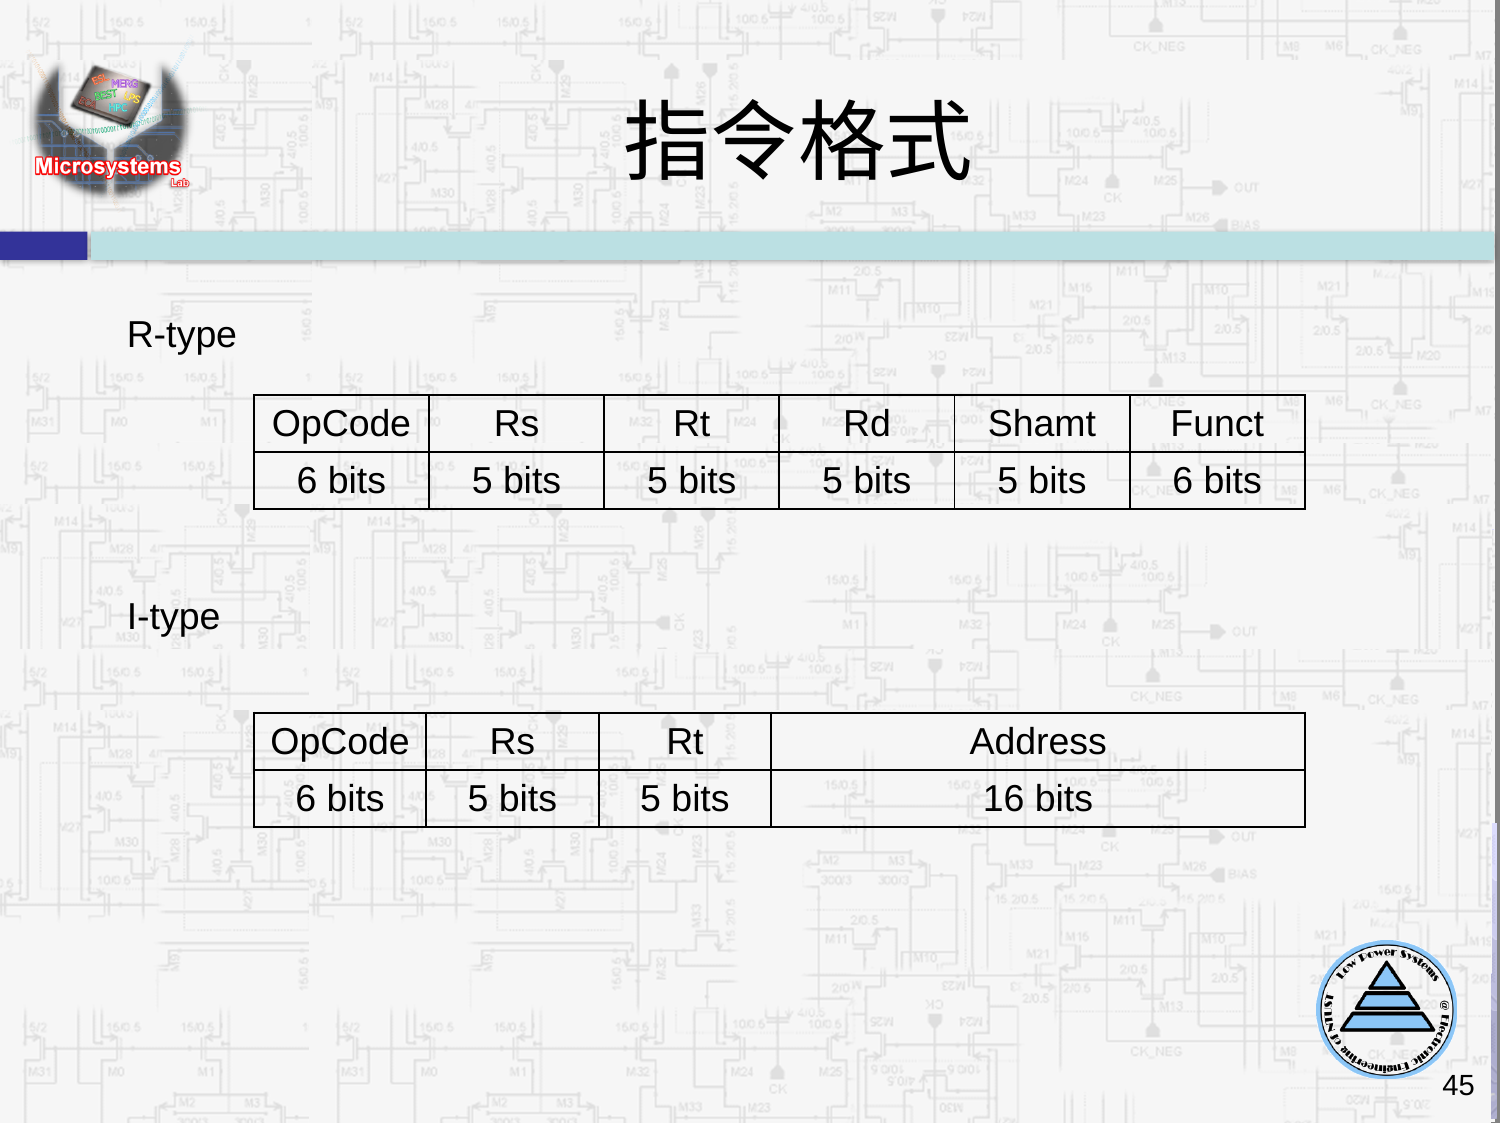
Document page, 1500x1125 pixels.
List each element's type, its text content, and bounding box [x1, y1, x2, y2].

table_header Rs [427, 714, 598, 769]
table_cell 5 bits [605, 453, 778, 508]
table_cell 5 bits [600, 771, 770, 826]
table_header Rt [605, 396, 778, 451]
table_header Shamt [955, 396, 1129, 451]
table_header Address [772, 714, 1304, 769]
text_box I-type [112, 584, 349, 645]
slide_number 45 [1139, 1058, 1491, 1114]
picture [0, 0, 1500, 1123]
table_header OpCode [255, 396, 428, 451]
table_cell 6 bits [1131, 453, 1304, 508]
table_header Rs [430, 396, 603, 451]
text_box R-type [112, 302, 349, 363]
table_cell 5 bits [427, 771, 598, 826]
title 指令格式 [206, 44, 1390, 232]
table_header Rd [780, 396, 954, 451]
table_header Rt [600, 714, 770, 769]
table_cell 6 bits [255, 453, 428, 508]
table_cell 5 bits [955, 453, 1129, 508]
table_cell 6 bits [255, 771, 425, 826]
table_header OpCode [255, 714, 425, 769]
table_cell 5 bits [430, 453, 603, 508]
table_cell 16 bits [772, 771, 1304, 826]
table_header Funct [1131, 396, 1304, 451]
table_cell 5 bits [780, 453, 954, 508]
